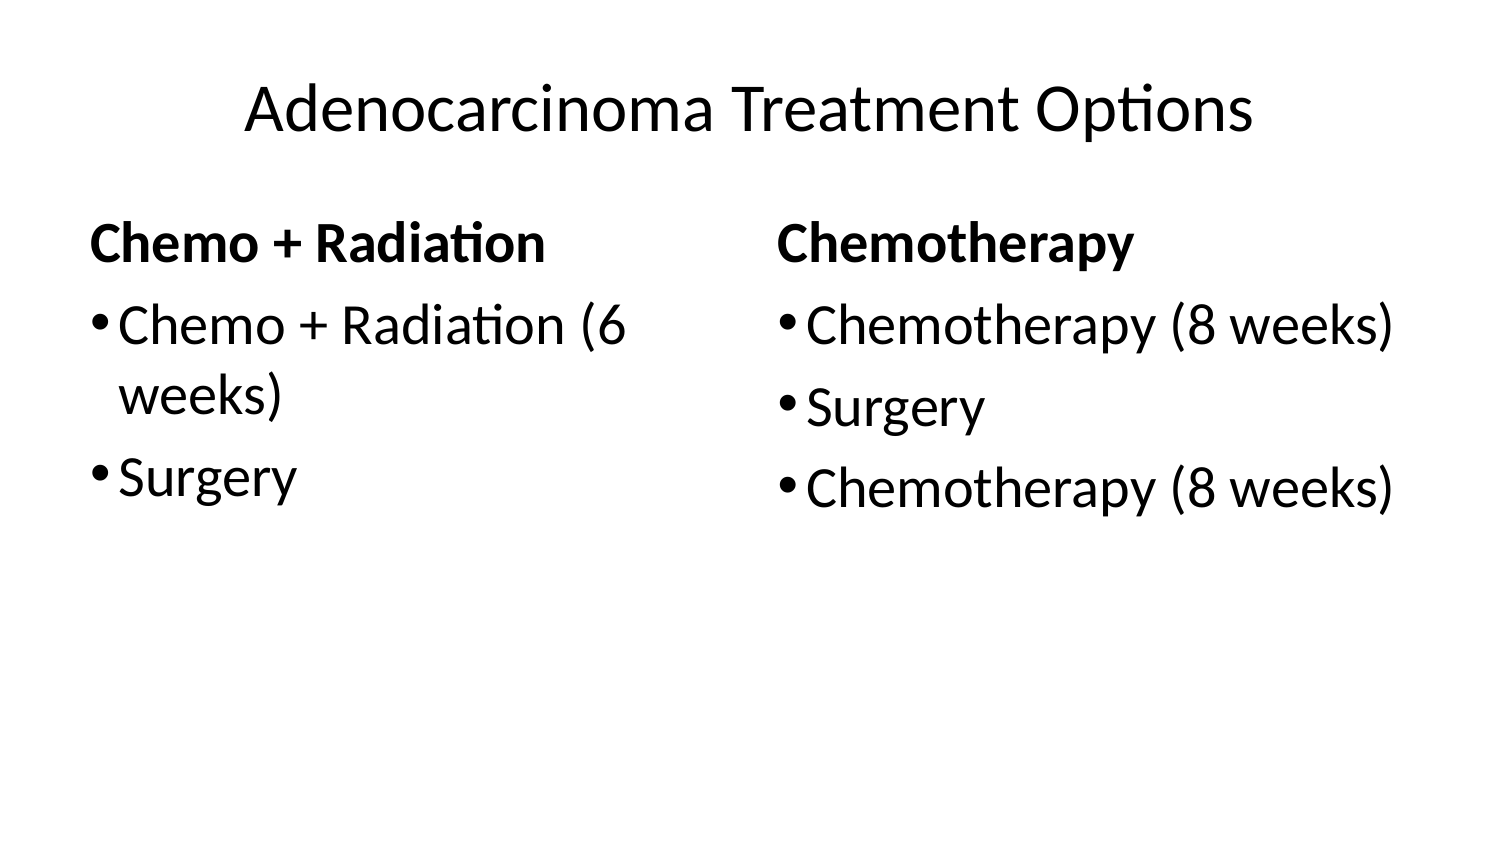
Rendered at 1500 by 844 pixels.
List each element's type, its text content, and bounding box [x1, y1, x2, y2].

list Chemo + Radiation Chemo + Radiation (6 weeks) Surgery [75, 196, 738, 754]
list Chemotherapy Chemotherapy (8 weeks) Surgery Chemotherapy (8 weeks) [762, 196, 1425, 754]
title Adenocarcinoma Treatment Options [75, 33, 1425, 175]
